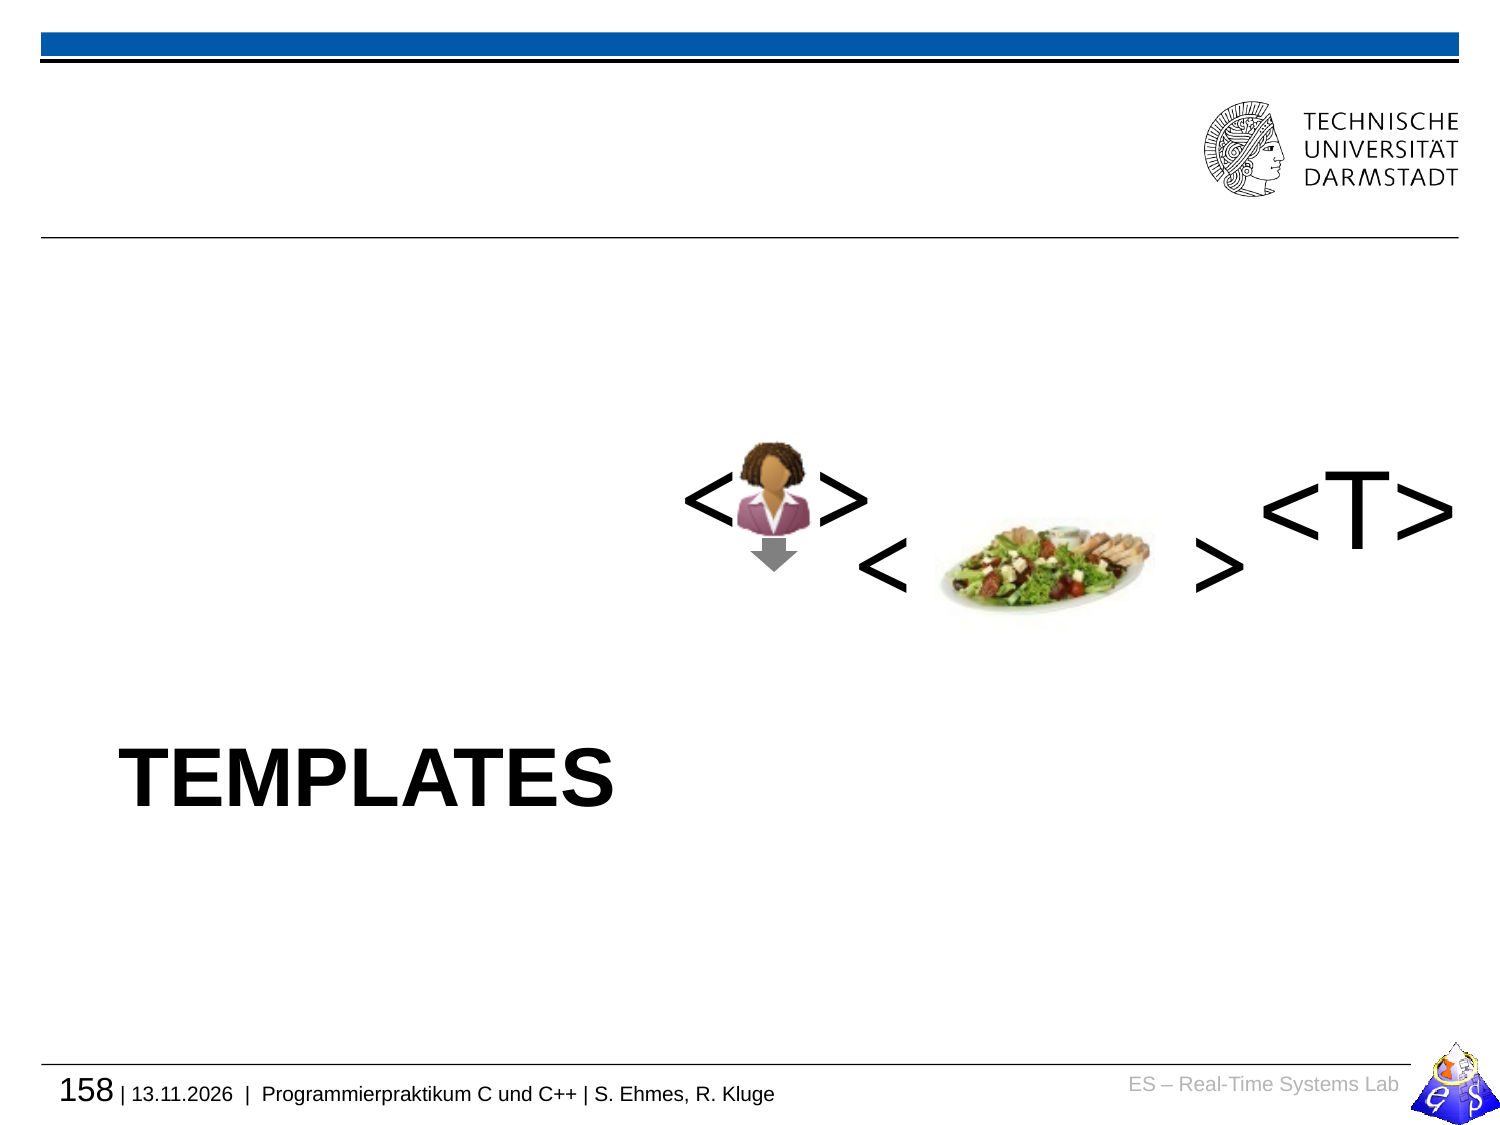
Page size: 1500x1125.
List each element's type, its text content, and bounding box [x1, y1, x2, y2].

picture [1411, 1041, 1500, 1125]
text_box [666, 432, 1475, 641]
picture [1175, 84, 1483, 214]
title Templates [118, 722, 1394, 947]
